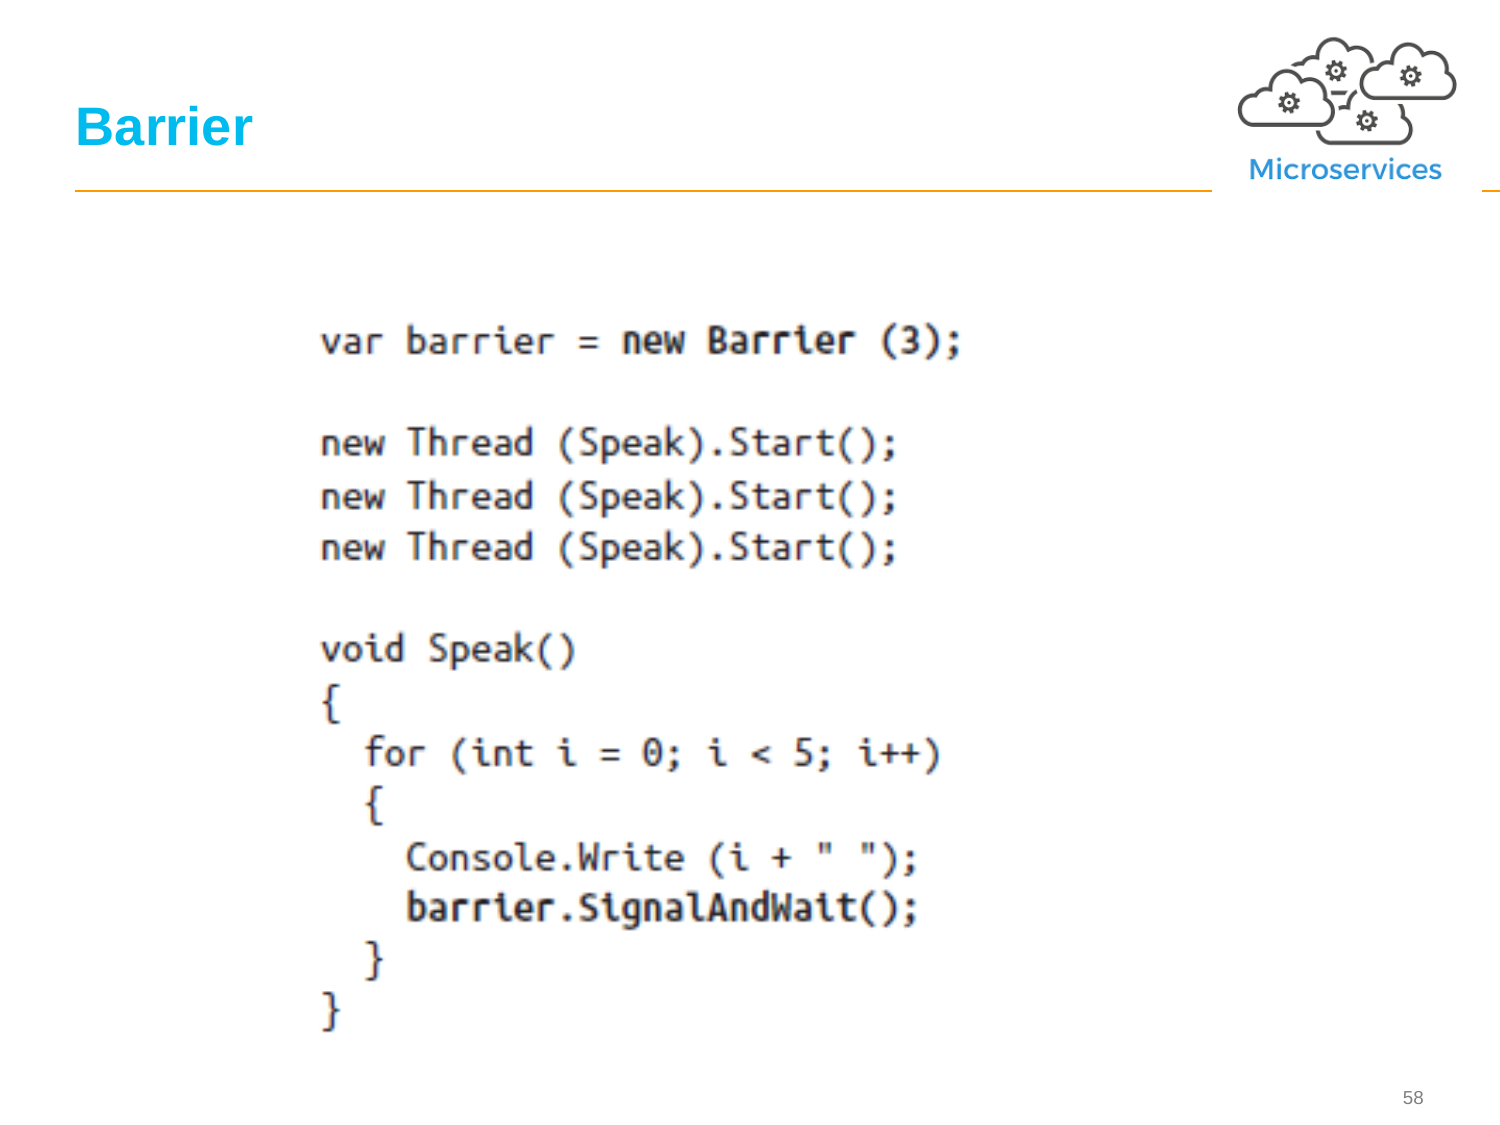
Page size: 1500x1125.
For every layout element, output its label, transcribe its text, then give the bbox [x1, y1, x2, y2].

picture [1212, 1, 1482, 203]
picture [211, 287, 1289, 1038]
title Barrier [75, 27, 1422, 157]
